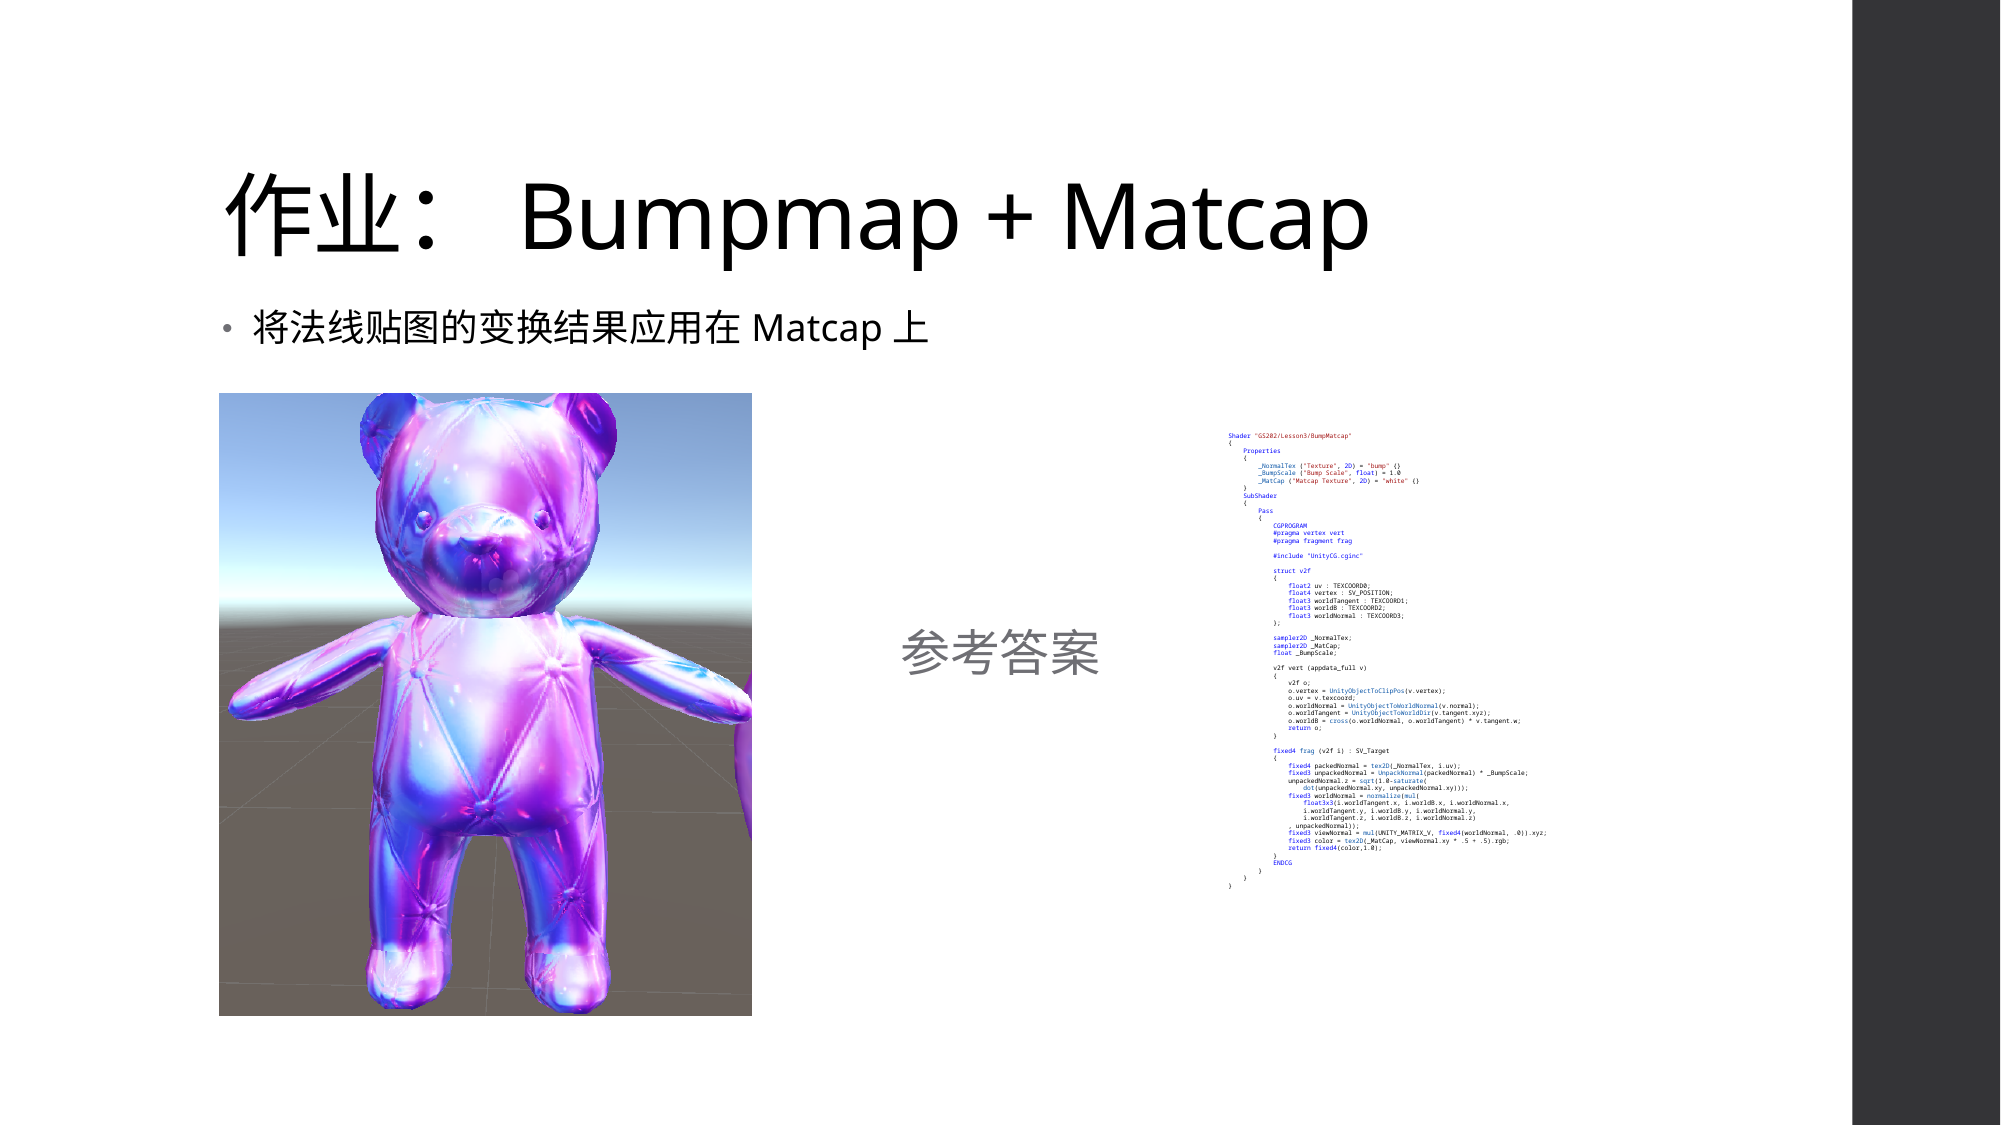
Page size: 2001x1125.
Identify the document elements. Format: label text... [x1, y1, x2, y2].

list 将法线贴图的变换结果应用在Matcap上 [206, 299, 1617, 403]
picture [219, 393, 753, 1016]
text_box Shader "GS202/Lesson3/BumpMatcap" { Properties { _NormalTex ("Texture", 2D) = "bump" {} _BumpScale ("Bump Scale", float) = 1.0 _MatCap ("Matcap Texture", 2D) = "white" {} } SubShader { Pass { CGPROGRAM #pragma vertex vert #pragma fragment frag #include "UnityCG.cginc" struct v2f { float2 uv : TEXCOORD0; float4 vertex : SV_POSITION; float3 worldTangent : TEXCOORD1; float3 worldB : TEXCOORD2; float3 worldNormal : TEXCOORD3; }; sampler2D _NormalTex; sampler2D _MatCap; float _BumpScale; v2f vert (appdata_full v) { v2f o; o.vertex = UnityObjectToClipPos(v.vertex); o.uv = v.texcoord; o.worldNormal = UnityObjectToWorldNormal(v.normal); o.worldTangent = UnityObjectToWorldDir(v.tangent.xyz); o.worldB = cross(o.worldNormal, o.worldTangent) * v.tangent.w; return o; } fixed4 frag (v2f i) : SV_Target { fixed4 packedNormal = tex2D(_NormalTex, i.uv); fixed3 unpackedNormal = UnpackNormal(packedNormal) * _BumpScale; unpackedNormal.z = sqrt(1.0-saturate( dot(unpackedNormal.xy, unpackedNormal.xy))); fixed3 worldNormal = normalize(mul( float3x3(i.worldTangent.x, i.worldB.x, i.worldNormal.x, i.worldTangent.y, i.worldB.y, i.worldNormal.y, i.worldTangent.z, i.worldB.z, i.worldNormal.z) , unpackedNormal)); fixed3 viewNormal = mul(UNITY_MATRIX_V, fixed4(worldNormal, .0)).xyz; fixed3 color = tex2D(_MatCap, viewNormal.xy * .5 + .5).rgb; return fixed4(color,1.0); } ENDCG } } } [1213, 424, 1636, 912]
title 作业：Bumpmap + Matcap [206, 60, 1797, 278]
text_box 参考答案 [884, 614, 1116, 690]
